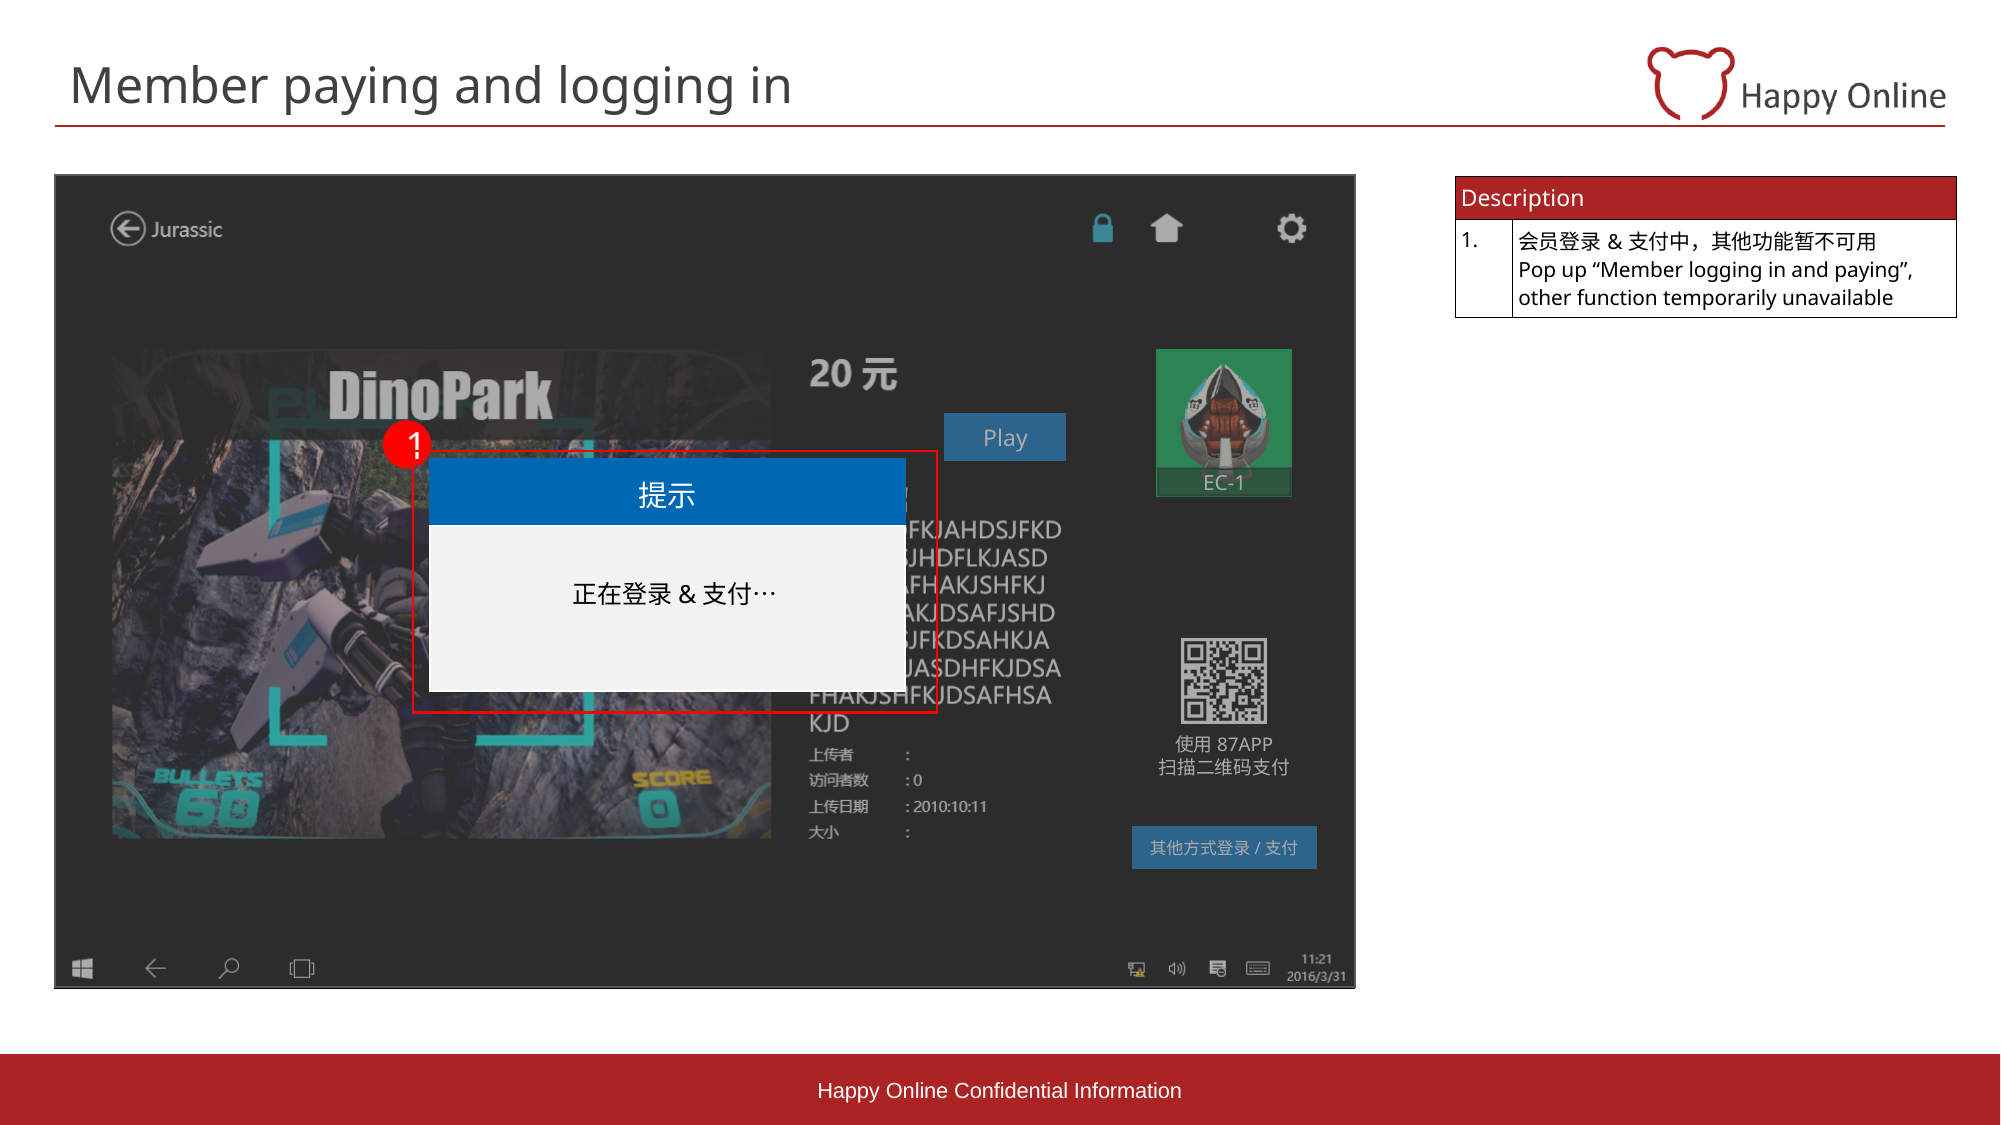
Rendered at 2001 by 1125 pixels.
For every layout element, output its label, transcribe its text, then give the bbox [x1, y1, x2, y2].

table_cell 1. [1456, 220, 1512, 317]
picture [1646, 43, 1946, 123]
table_header Description [1456, 177, 1956, 219]
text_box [1126, 638, 1322, 869]
table_cell 会员登录&支付中，其他功能暂不可用 Pop up “Member logging in and paying”, other function temporarily unavailable [1513, 220, 1956, 317]
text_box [54, 175, 1355, 989]
title Member paying and logging in [54, 43, 1646, 132]
